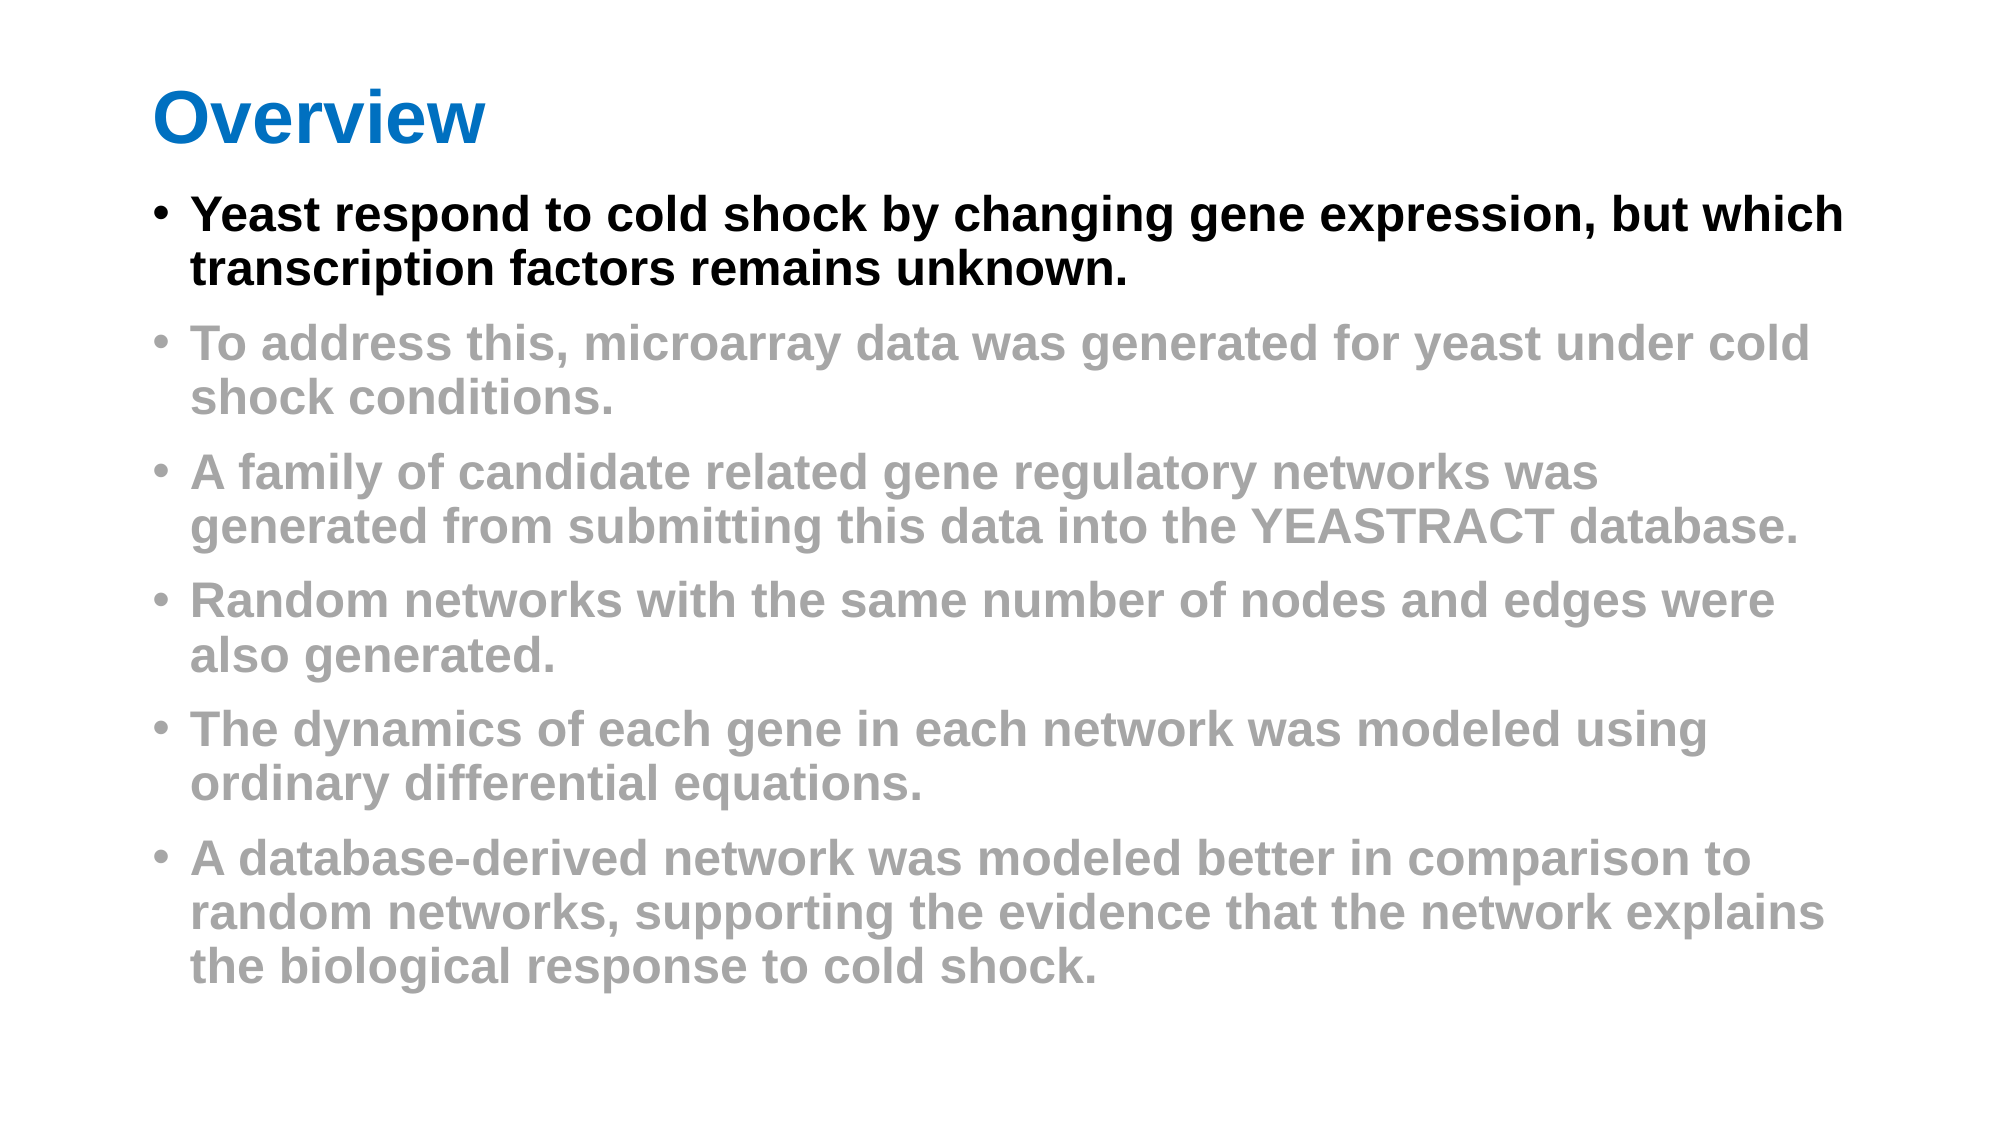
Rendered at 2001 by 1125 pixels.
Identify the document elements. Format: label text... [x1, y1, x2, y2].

title Overview [137, 59, 1863, 179]
list Yeast respond to cold shock by changing gene expression, but which transcription factors remains unknown. To address this, microarray data was generated for yeast under cold shock conditions. A family of candidate related gene regulatory networks was generated from submitting this data into the YEASTRACT database. Random networks with the same number of nodes and edges were also generated. The dynamics of each gene in each network was modeled using ordinary differential equations. A database-derived network was modeled better in comparison to random networks, supporting the evidence that the network explains the biological response to cold shock. [137, 180, 1863, 1014]
